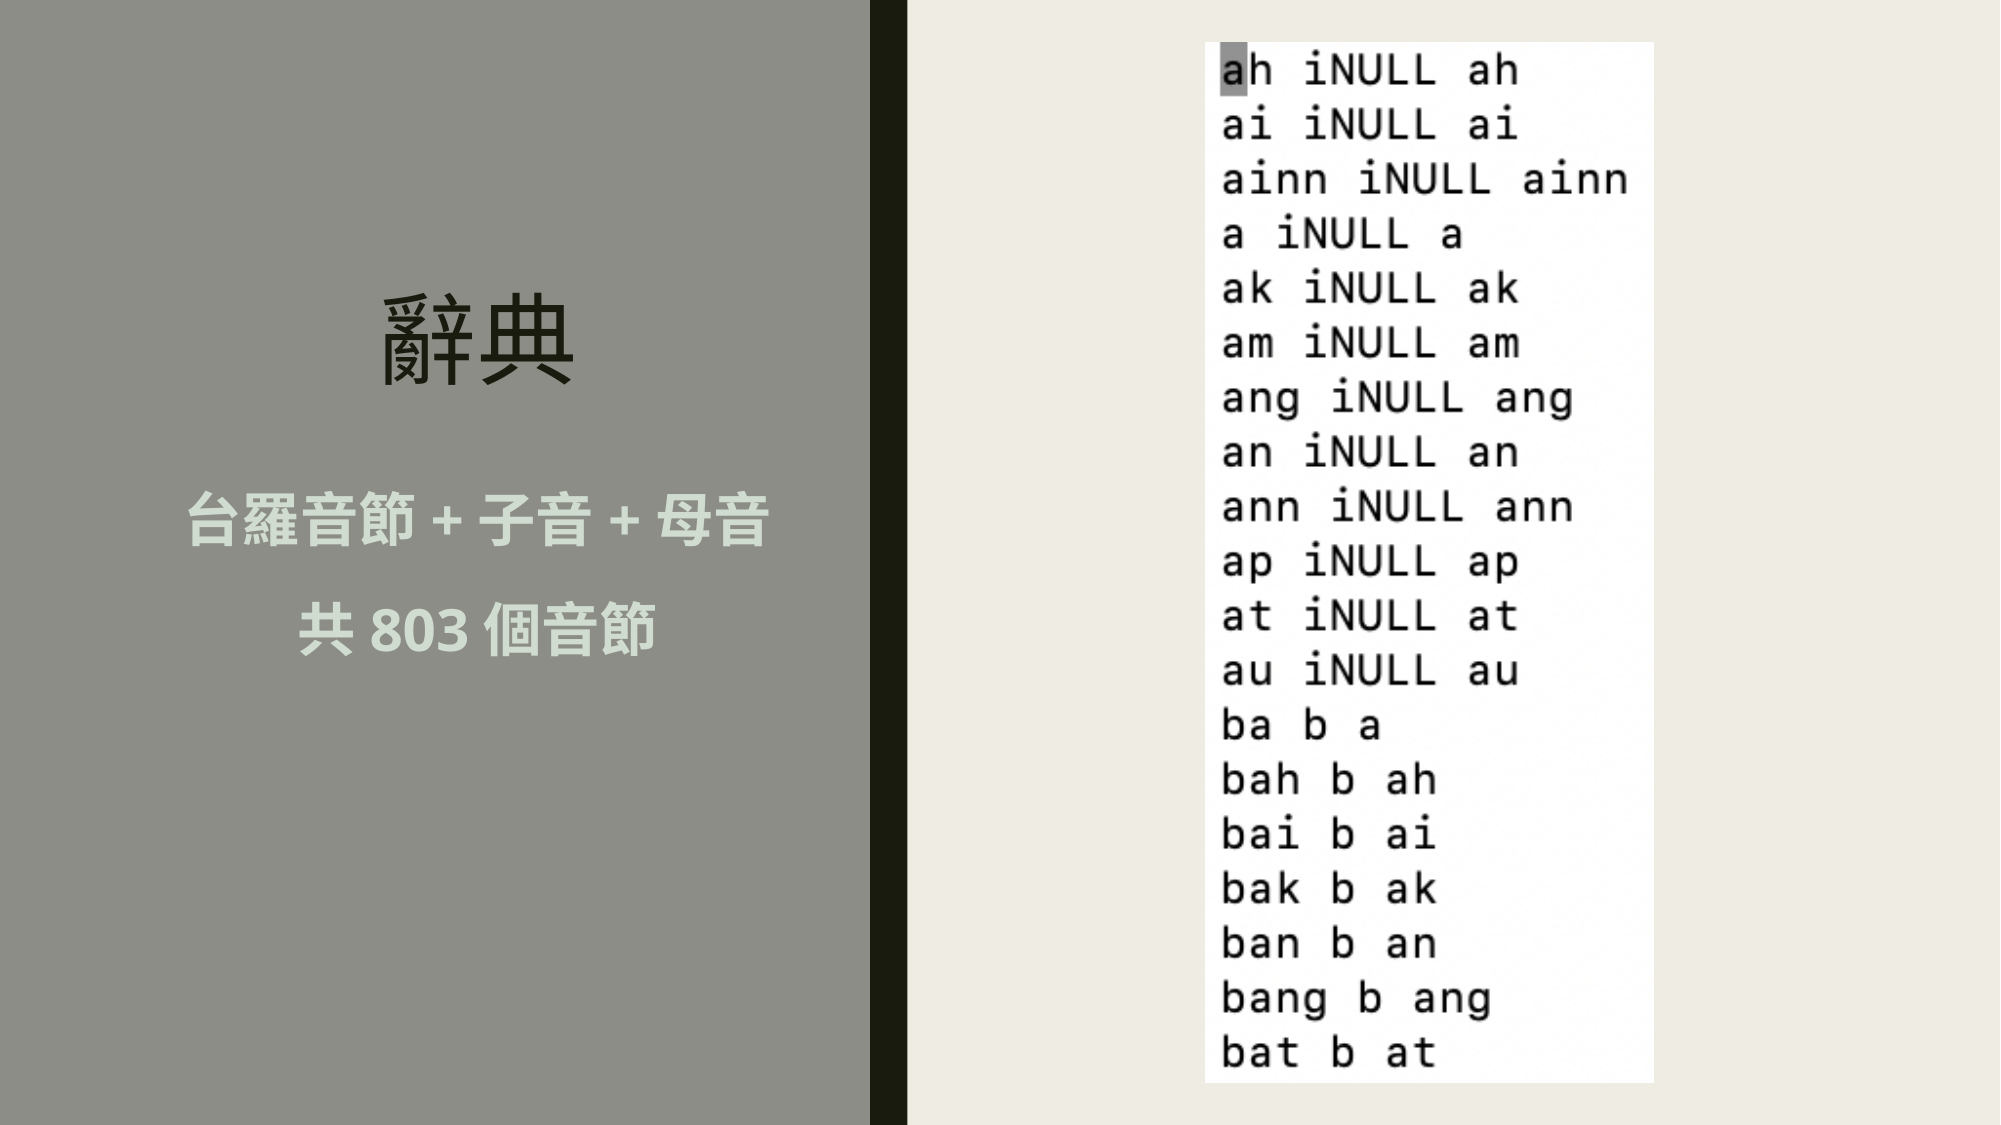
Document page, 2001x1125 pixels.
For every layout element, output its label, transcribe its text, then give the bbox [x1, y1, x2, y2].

title 辭典 [161, 289, 794, 466]
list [1205, 42, 1654, 1083]
list 台羅音節+子音+母音 共803個音節 [161, 466, 794, 961]
